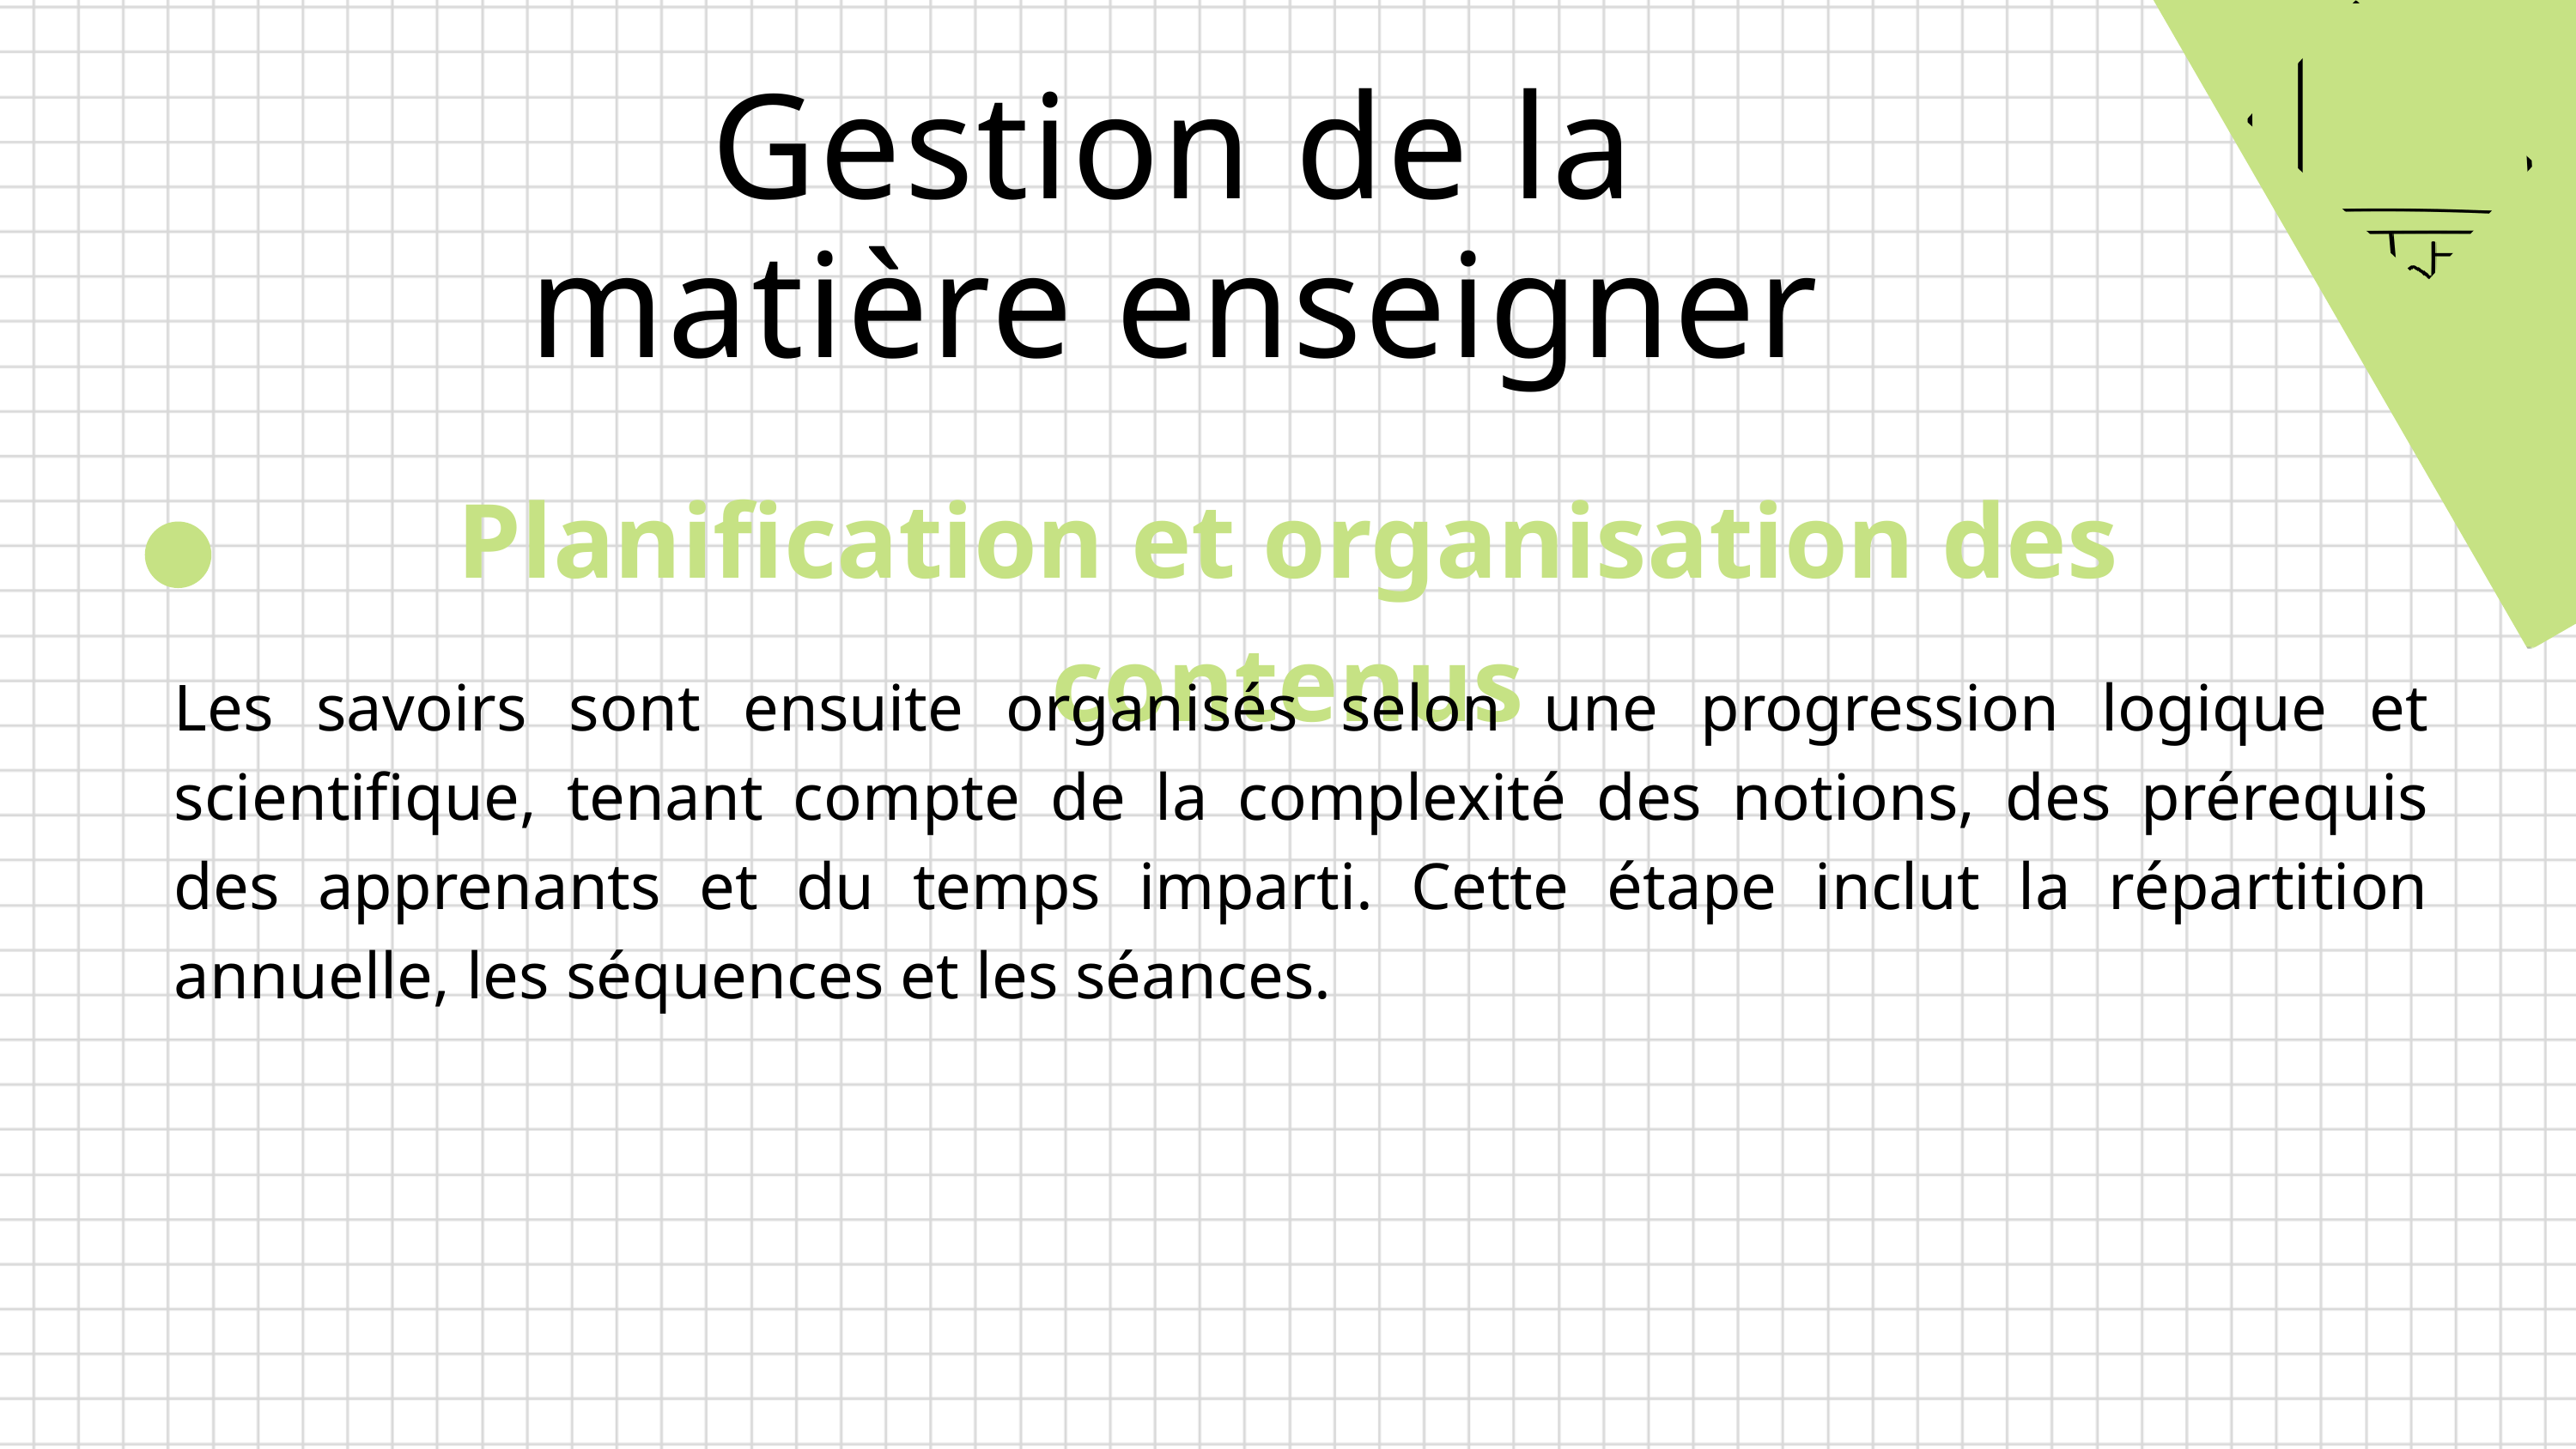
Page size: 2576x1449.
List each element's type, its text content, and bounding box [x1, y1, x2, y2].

text_box Gestion de la matière enseigner [420, 68, 1929, 387]
text_box [0, 0, 2576, 1449]
text_box [2245, 0, 2536, 284]
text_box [144, 521, 212, 589]
text_box [2153, 0, 2576, 652]
text_box Planification et organisation des contenus [224, 455, 2352, 654]
text_box Les savoirs sont ensuite organisés selon une progression logique et scientifique, tenant compte de la complexité des notions, des prérequis des apprenants et du temps imparti. Cette étape inclut la répartition annuelle, les séquences et les séances. [173, 654, 2432, 1012]
